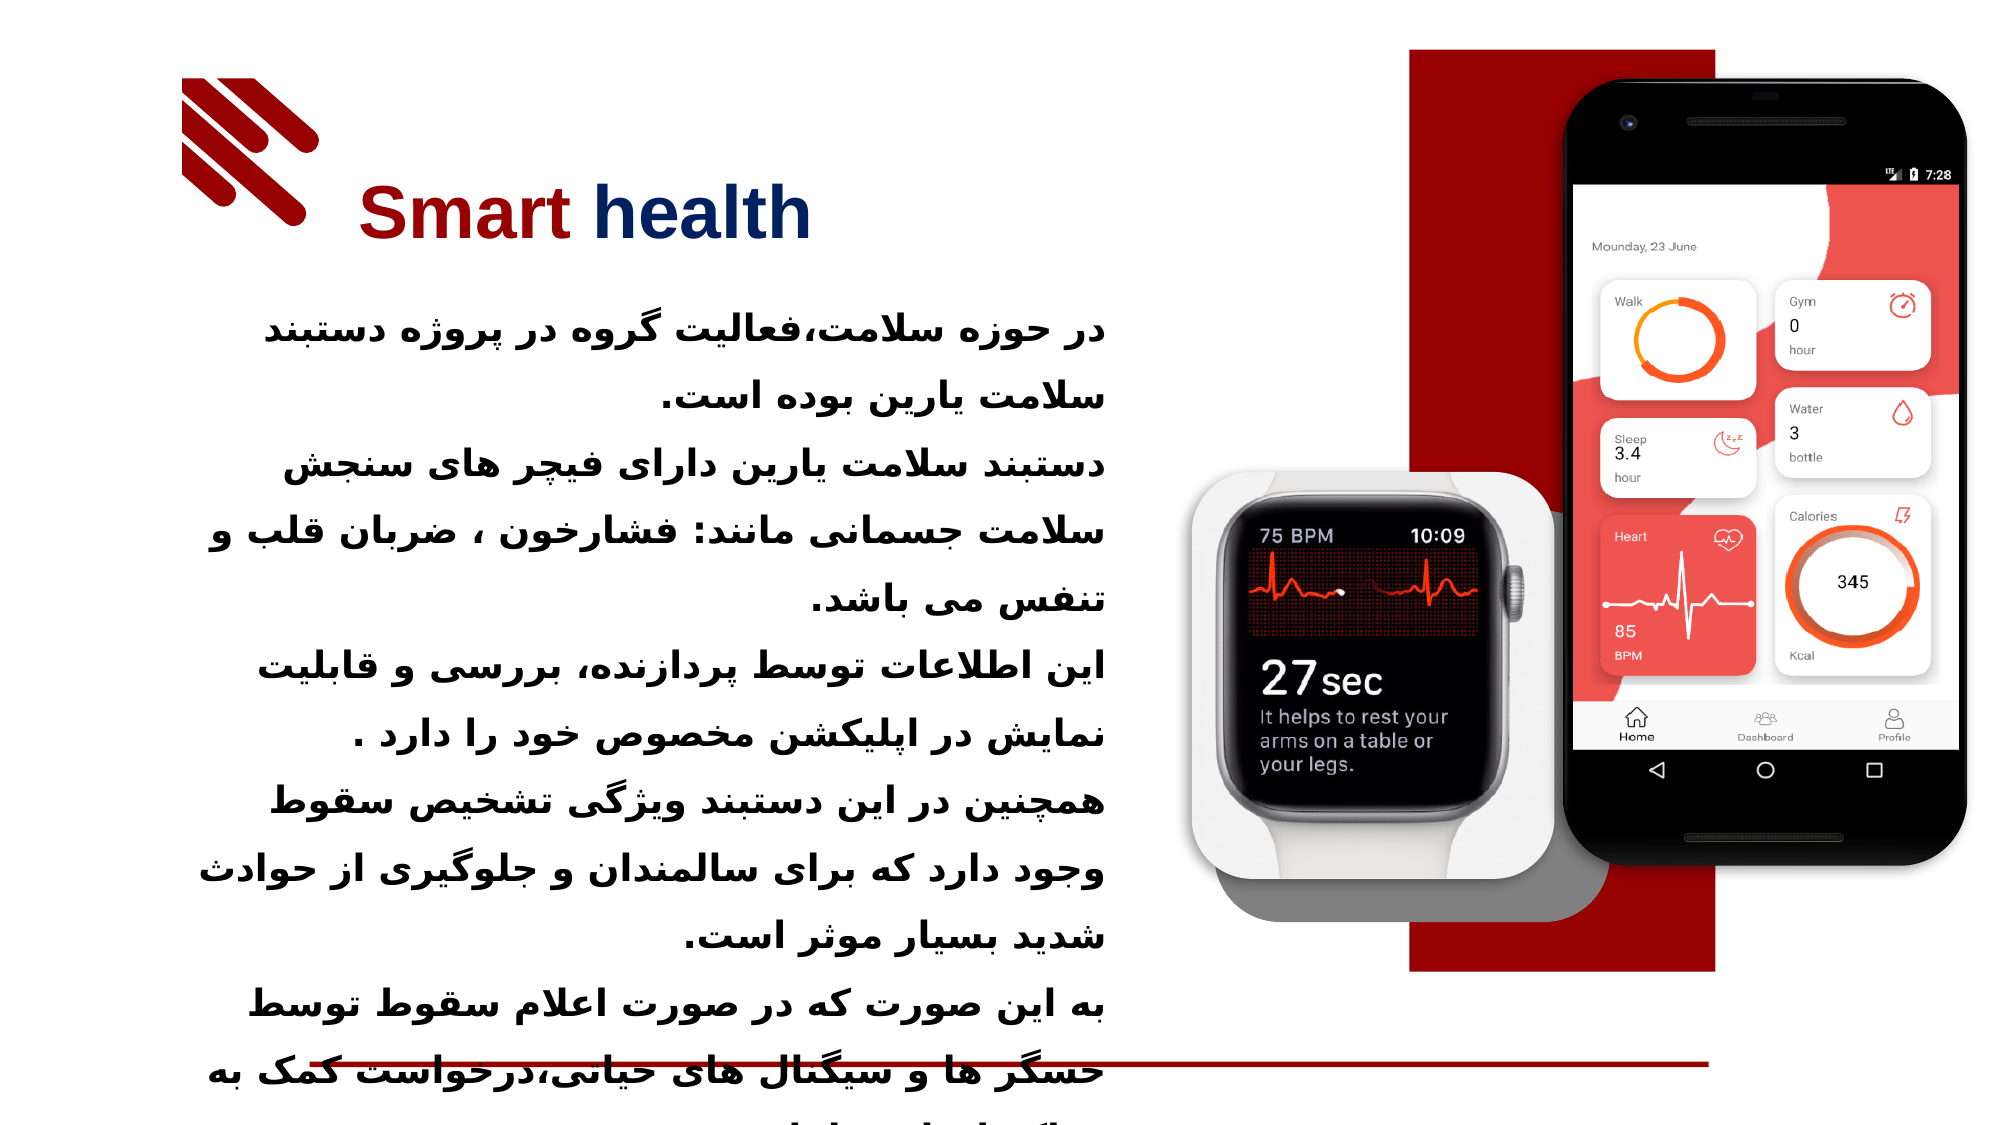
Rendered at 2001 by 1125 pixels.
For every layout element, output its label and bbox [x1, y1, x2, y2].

text_box [1219, 840, 1608, 924]
picture [1191, 471, 1555, 879]
text_box [308, 1060, 324, 1068]
text_box [330, 1060, 434, 1068]
text_box [787, 1060, 793, 1068]
text_box [611, 1060, 708, 1068]
text_box [1408, 49, 1716, 471]
text_box [441, 1060, 604, 1068]
text_box [952, 1060, 1023, 1068]
text_box [715, 1060, 781, 1068]
text_box [800, 1060, 823, 1068]
text_box [176, 83, 325, 155]
text_box [829, 1060, 945, 1068]
picture [1562, 78, 1968, 866]
text_box [1029, 1060, 1710, 1068]
text_box [164, 155, 1122, 903]
text_box [1408, 876, 1716, 973]
